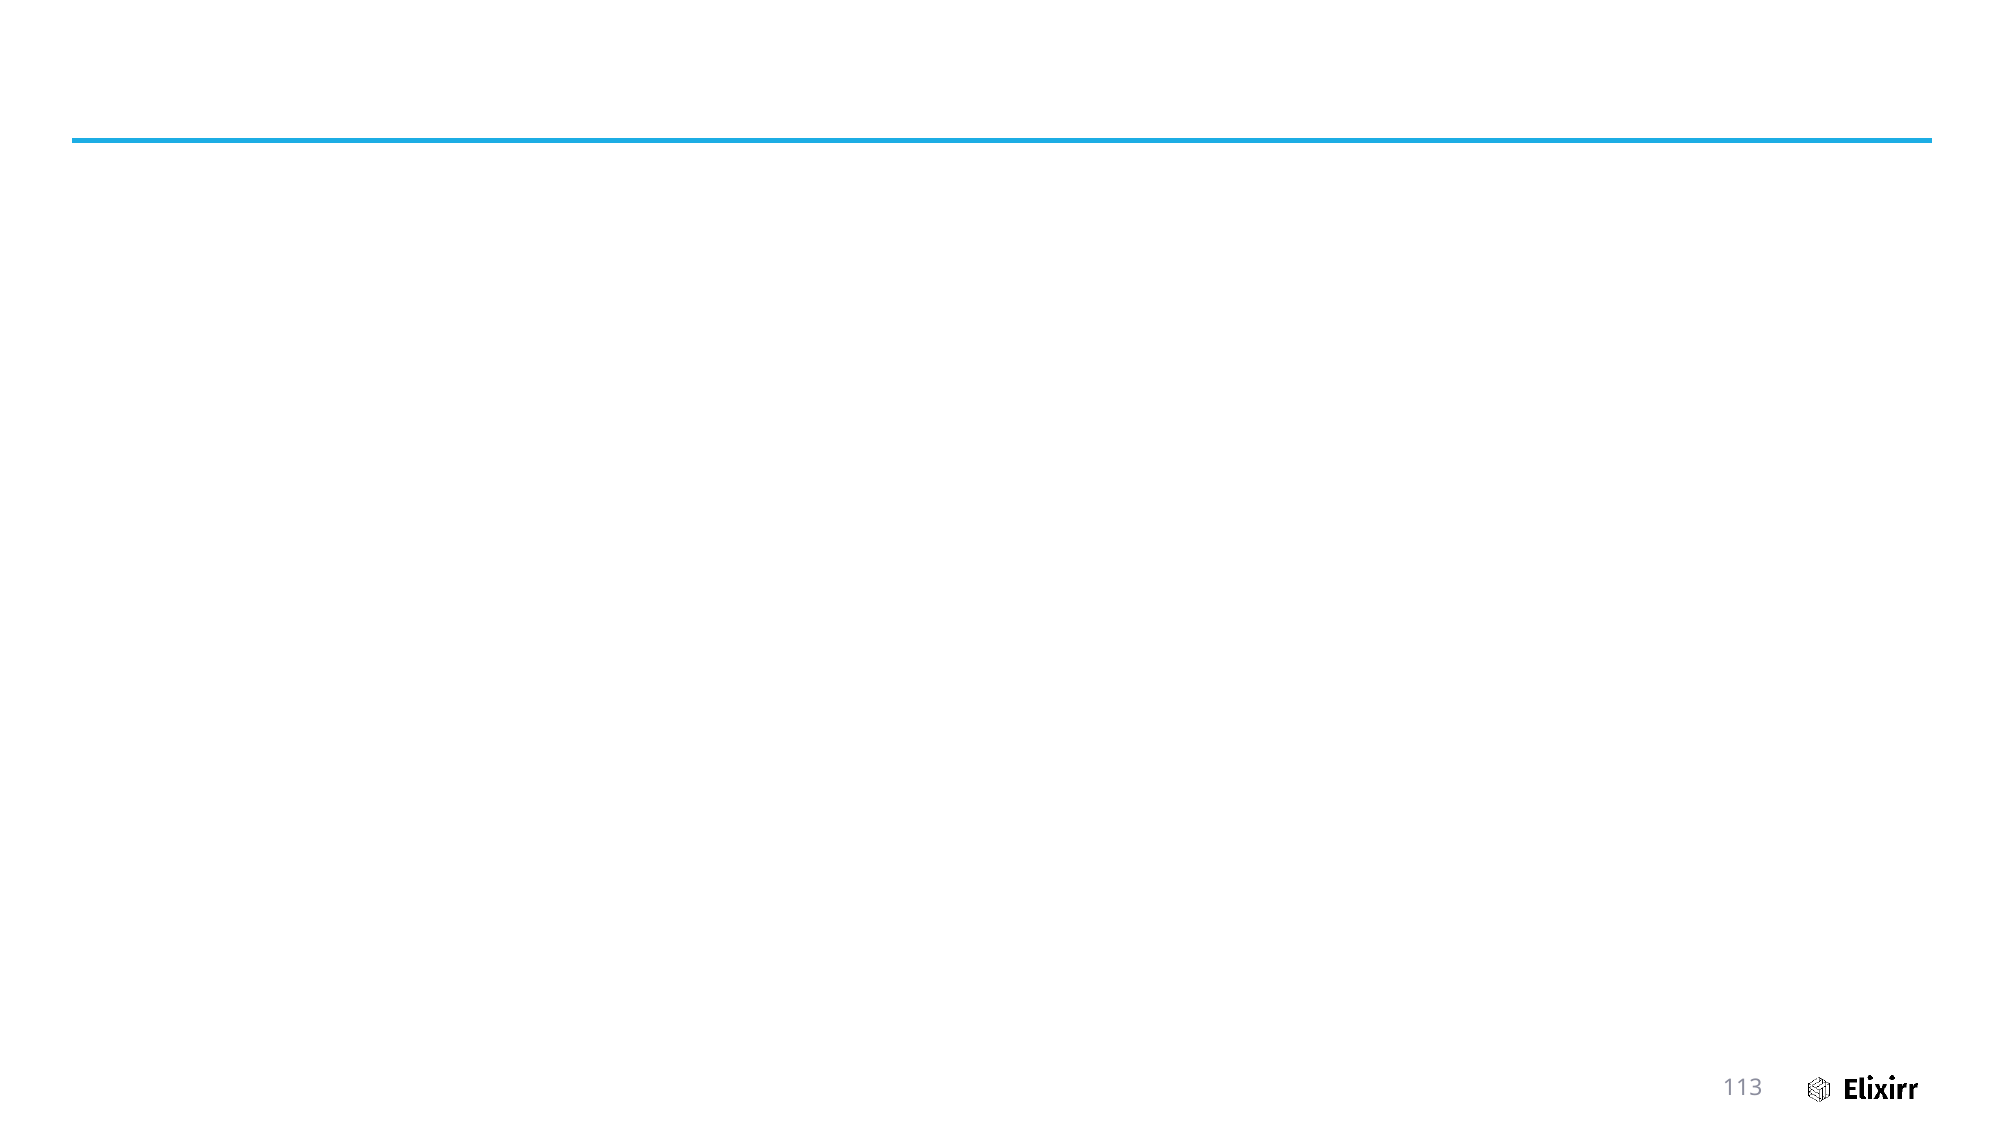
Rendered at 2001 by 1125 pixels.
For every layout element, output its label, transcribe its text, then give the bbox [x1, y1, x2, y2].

slide_number 113 [1695, 1058, 1790, 1119]
picture [1808, 1075, 1918, 1102]
